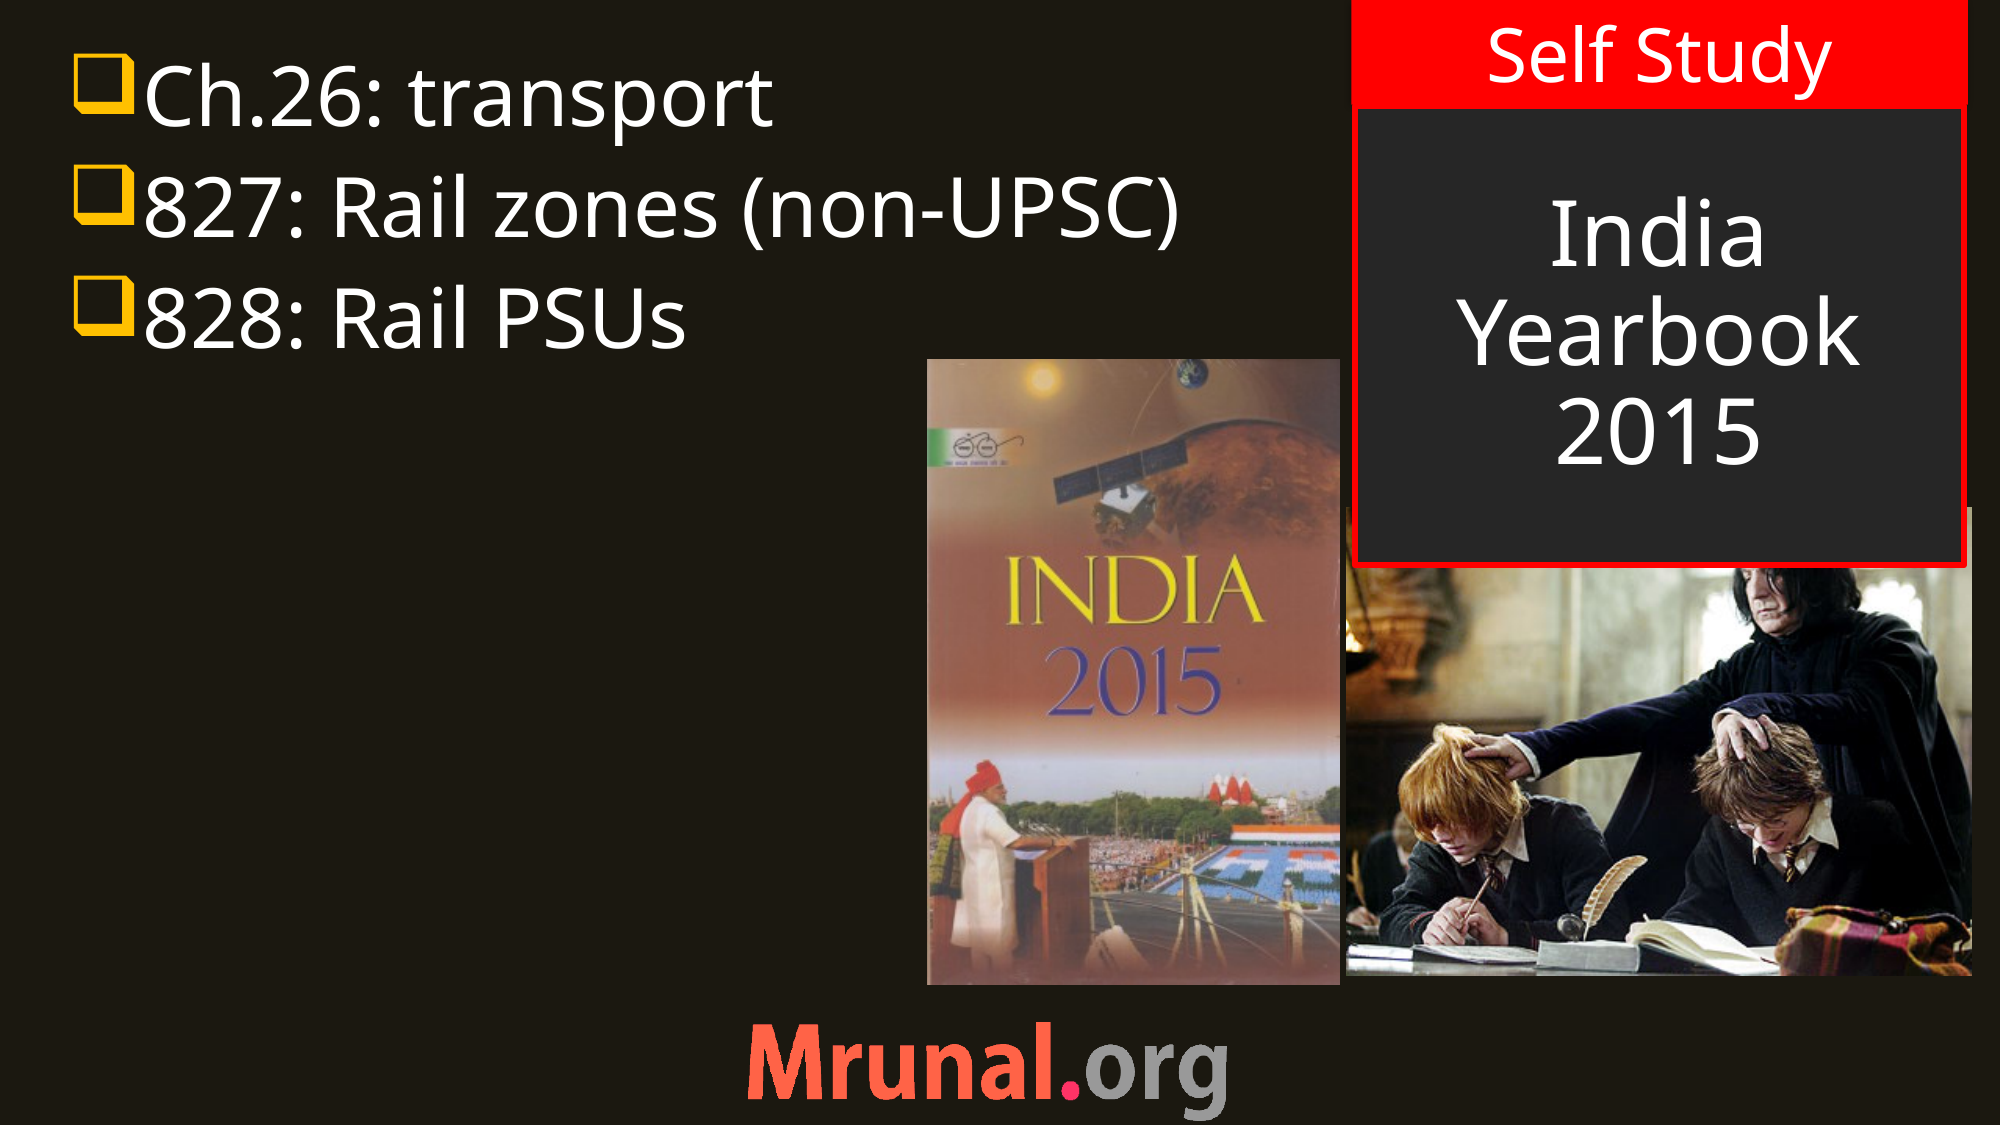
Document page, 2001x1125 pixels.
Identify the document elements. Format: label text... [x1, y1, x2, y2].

list Ch.26: transport 827: Rail zones (non-UPSC) 828: Rail PSUs [52, 47, 1325, 1014]
picture [927, 359, 1341, 985]
title India Yearbook 2015 [1352, 103, 1967, 568]
picture [1346, 507, 1972, 976]
picture [741, 1014, 1230, 1125]
